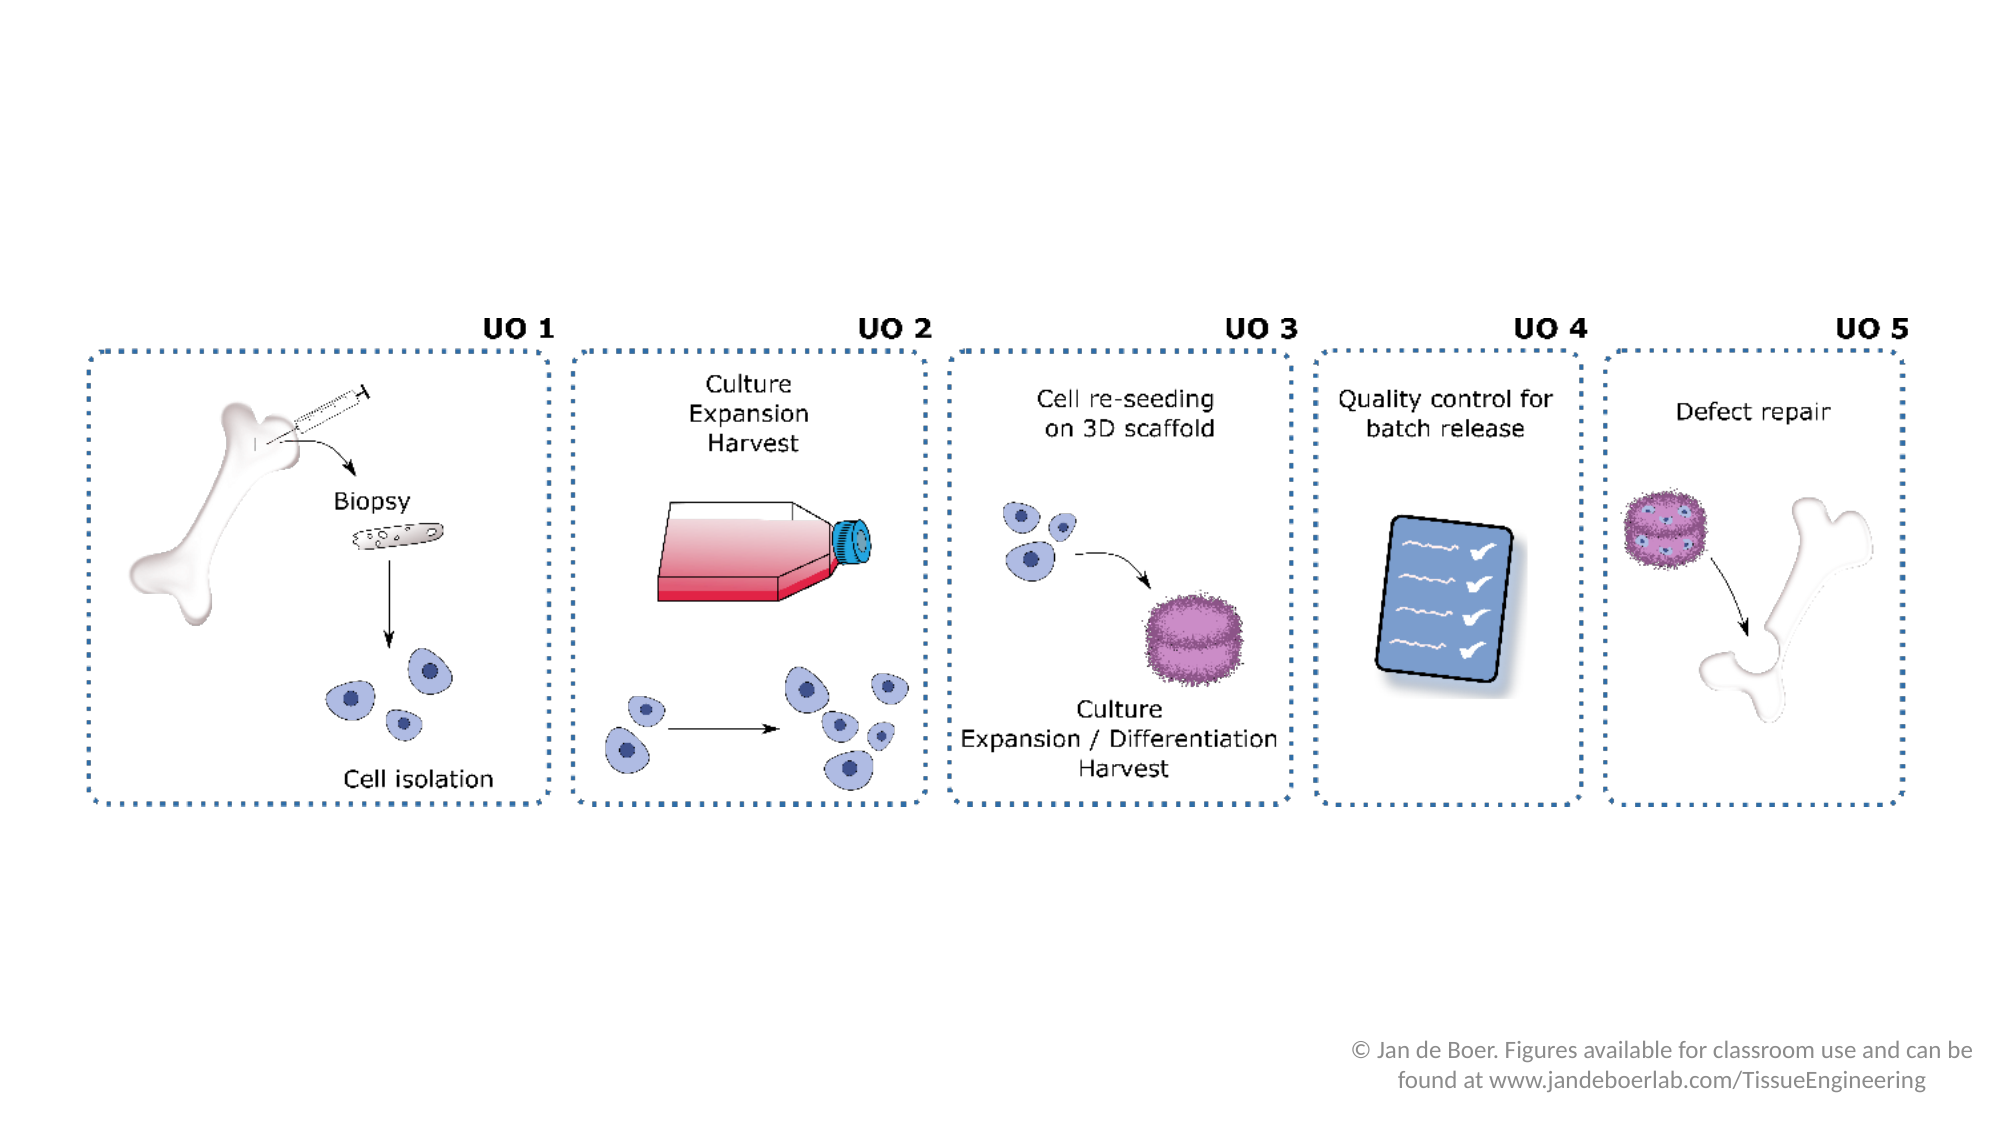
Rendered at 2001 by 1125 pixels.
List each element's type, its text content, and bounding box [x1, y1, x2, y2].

footer © Jan de Boer. Figures available for classroom use and can be found at www.jandeboerlab.com/TissueEngineering [1325, 1033, 2000, 1094]
picture [83, 318, 1917, 807]
